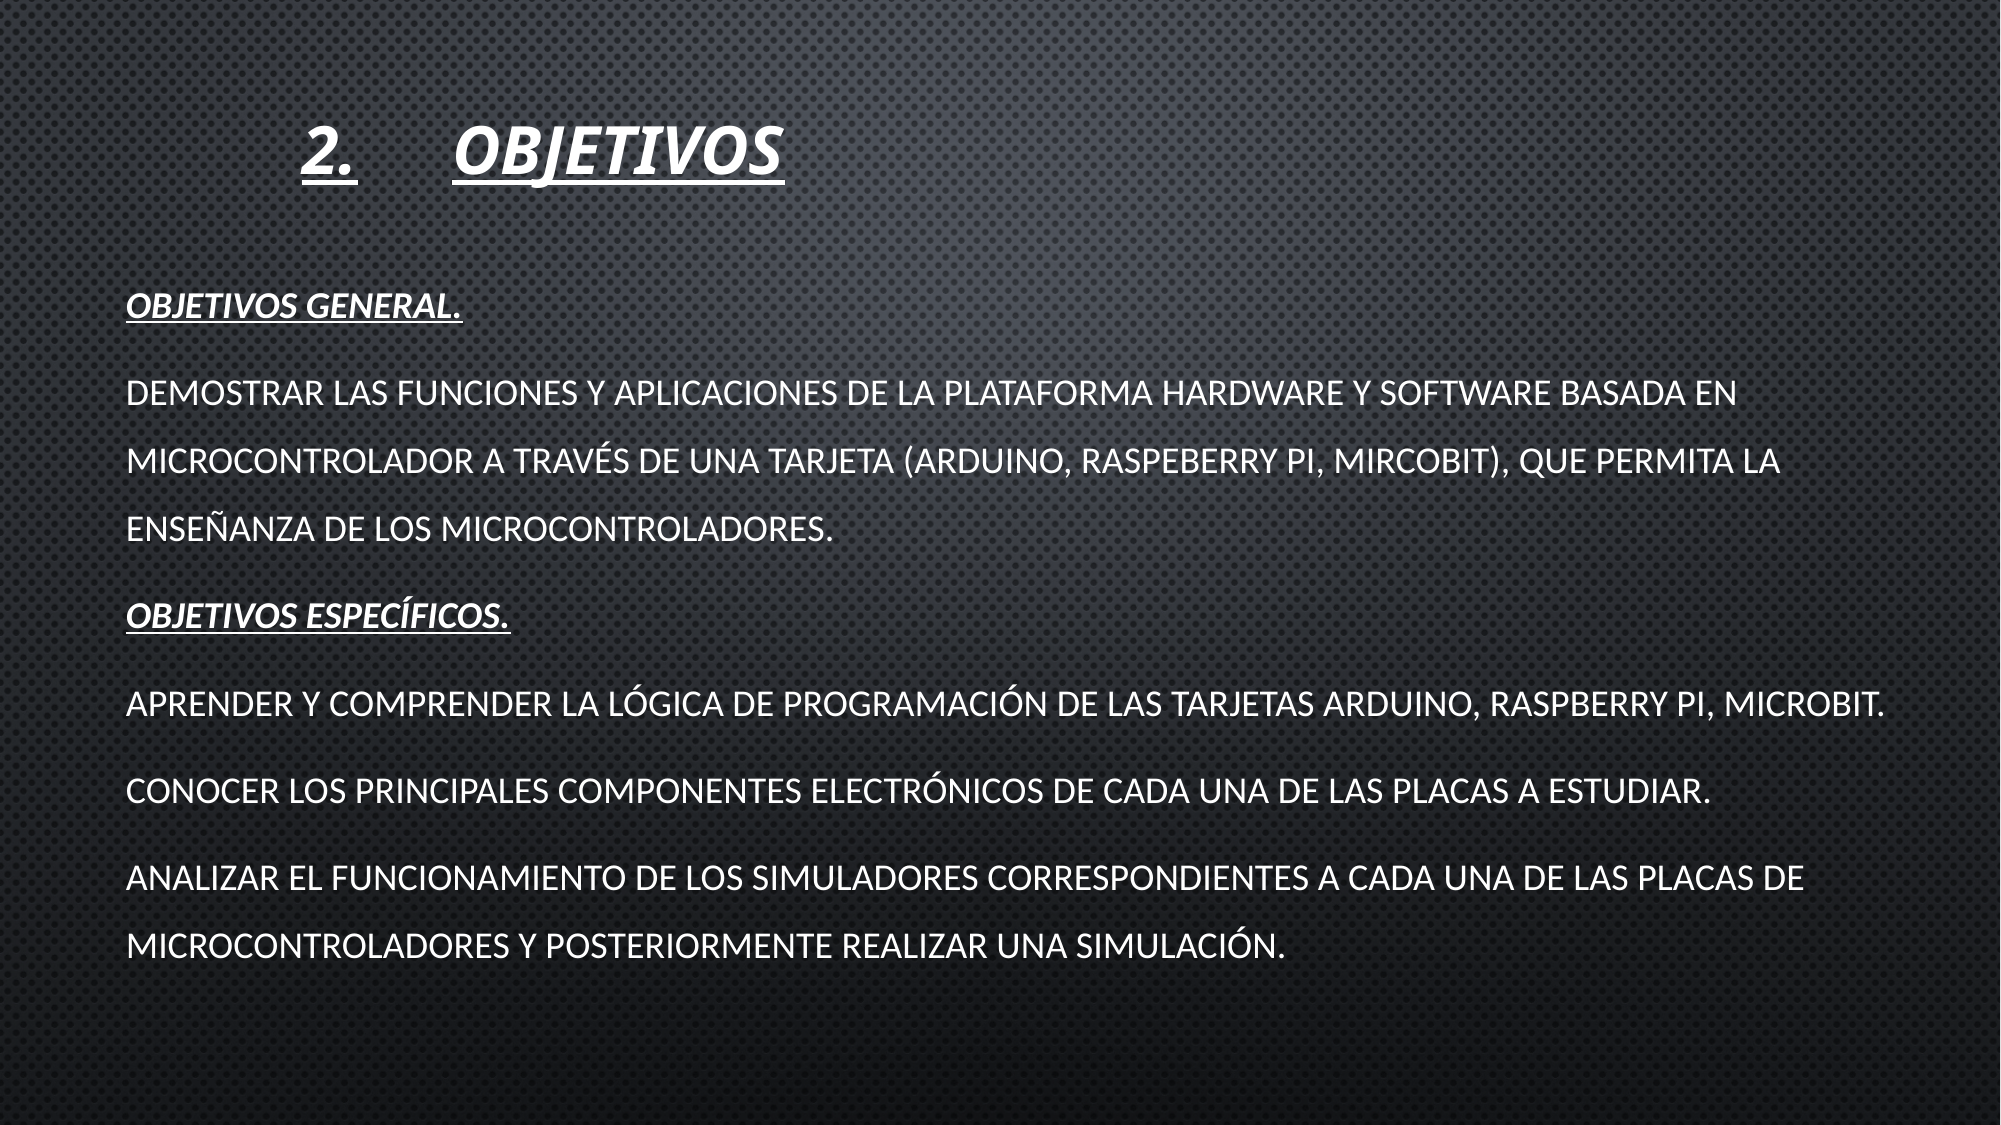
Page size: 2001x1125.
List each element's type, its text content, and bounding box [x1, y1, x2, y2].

subtitle OBJETIVOS GENERAL. DEMOSTRAR LAS FUNCIONES Y APLICACIONES DE LA PLATAFORMA HARDWARE Y SOFTWARE BASADA EN MICROCONTROLADOR A TRAVÉS DE UNA TARJETA (ARDUINO, RASPEBERRY PI, MIRCOBIT), QUE PERMITA LA ENSEÑANZA DE LOS MICROCONTROLADORES. OBJETIVOS ESPECÍFICOS. APRENDER Y COMPRENDER LA LÓGICA DE PROGRAMACIÓN DE LAS TARJETAS ARDUINO, RASPBERRY PI, MICROBIT. CONOCER LOS PRINCIPALES COMPONENTES ELECTRÓNICOS DE CADA UNA DE LAS PLACAS A ESTUDIAR. ANALIZAR EL FUNCIONAMIENTO DE LOS SIMULADORES CORRESPONDIENTES A CADA UNA DE LAS PLACAS DE MICROCONTROLADORES Y POSTERIORMENTE REALIZAR UNA SIMULACIÓN. [110, 249, 1918, 1025]
title 2. OBJETIVOS [287, 99, 1711, 196]
